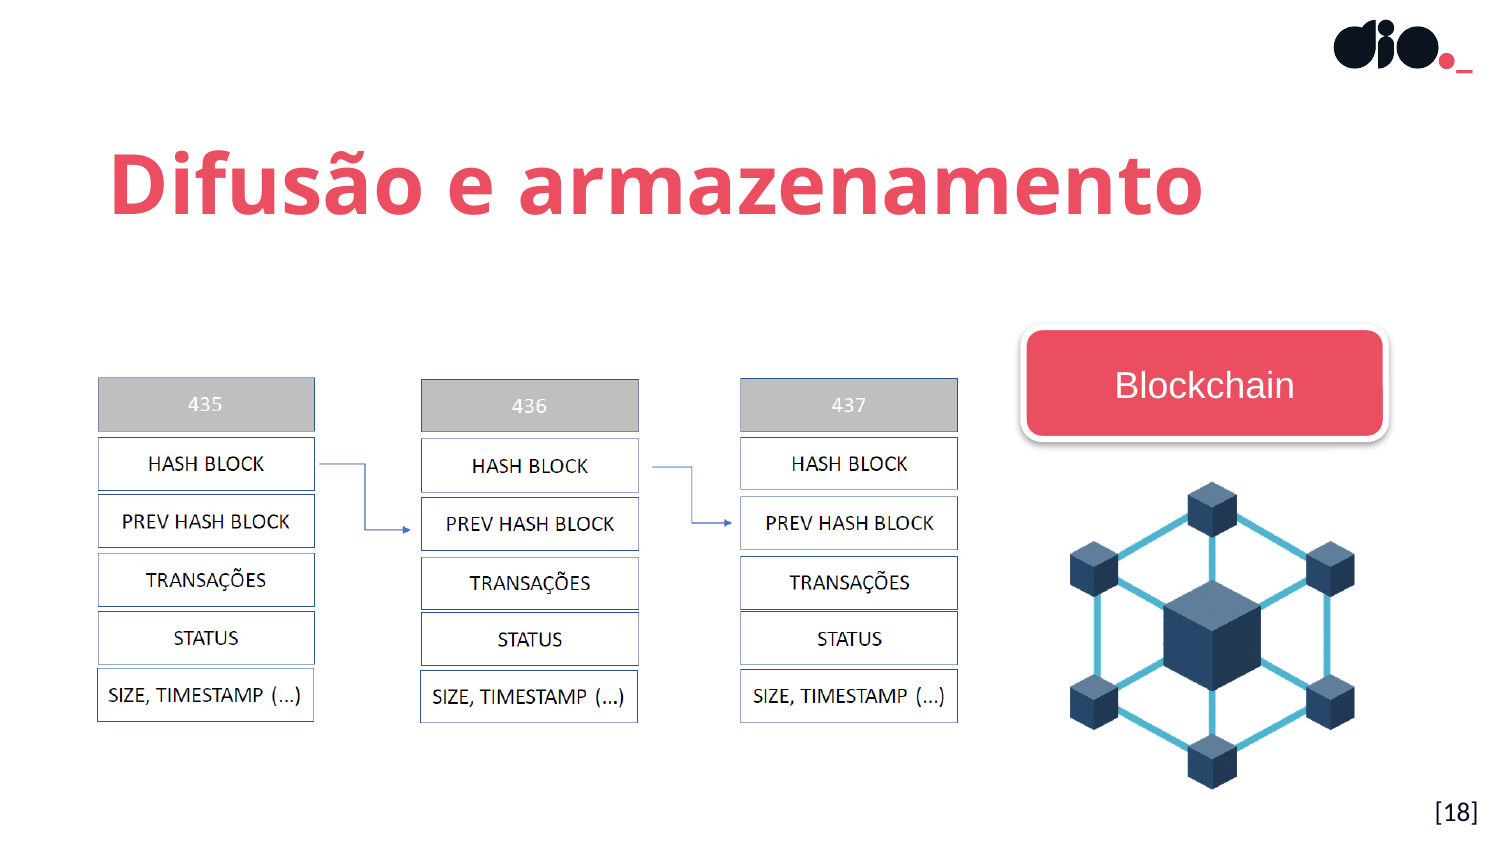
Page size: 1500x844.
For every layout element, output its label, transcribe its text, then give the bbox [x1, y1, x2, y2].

picture [1333, 19, 1473, 74]
picture [1023, 469, 1392, 801]
slide_number [18] [1403, 779, 1494, 844]
text_box Blockchain [1020, 323, 1390, 443]
text_box Difusão e armazenamento [92, 104, 1408, 243]
picture [84, 360, 967, 740]
